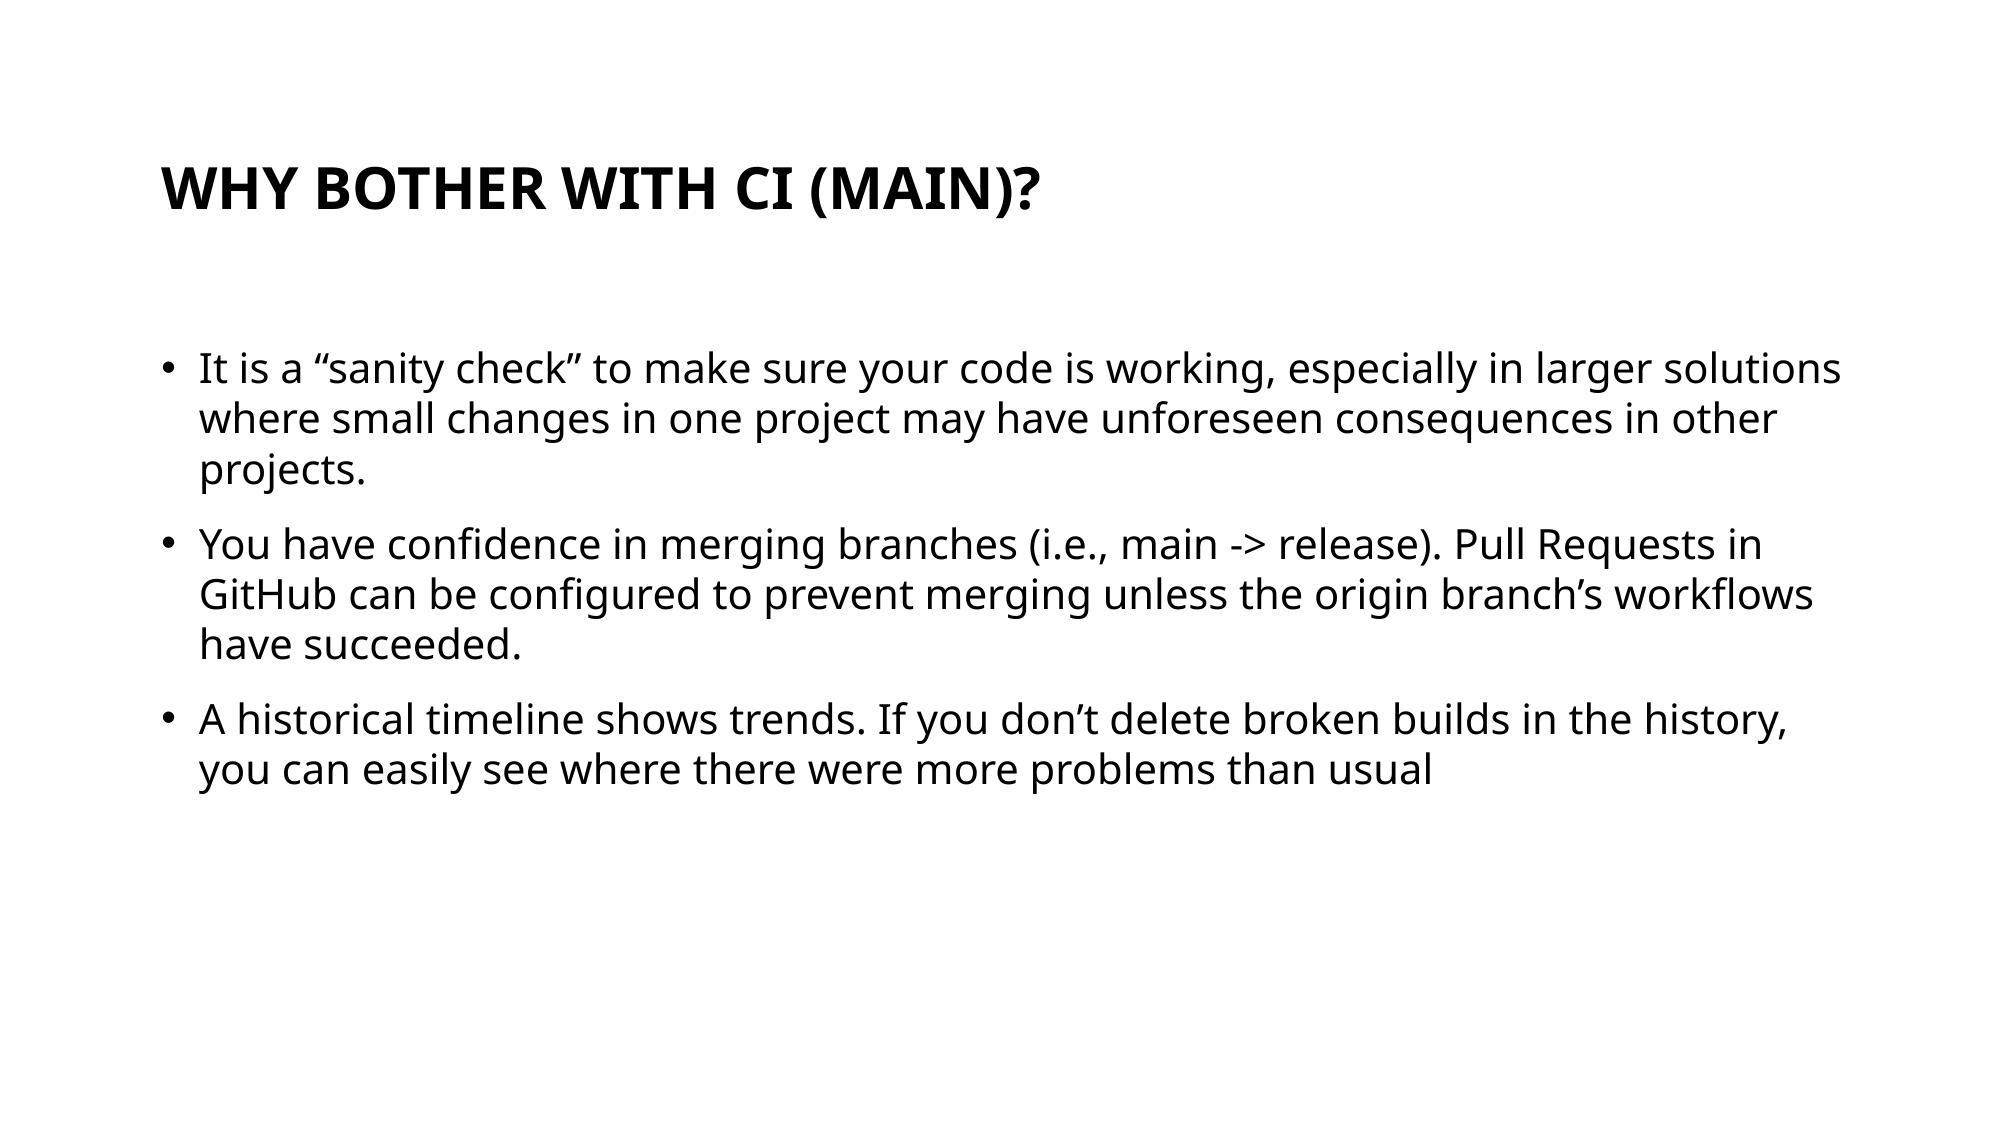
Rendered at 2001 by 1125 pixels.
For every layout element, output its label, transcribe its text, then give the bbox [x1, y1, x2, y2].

title Why bother with cI (main)? [146, 11, 1854, 230]
list It is a “sanity check” to make sure your code is working, especially in larger solutions where small changes in one project may have unforeseen consequences in other projects. You have confidence in merging branches (i.e., main -> release). Pull Requests in GitHub can be configured to prevent merging unless the origin branch’s workflows have succeeded. A historical timeline shows trends. If you don’t delete broken builds in the history, you can easily see where there were more problems than usual [146, 334, 1873, 982]
